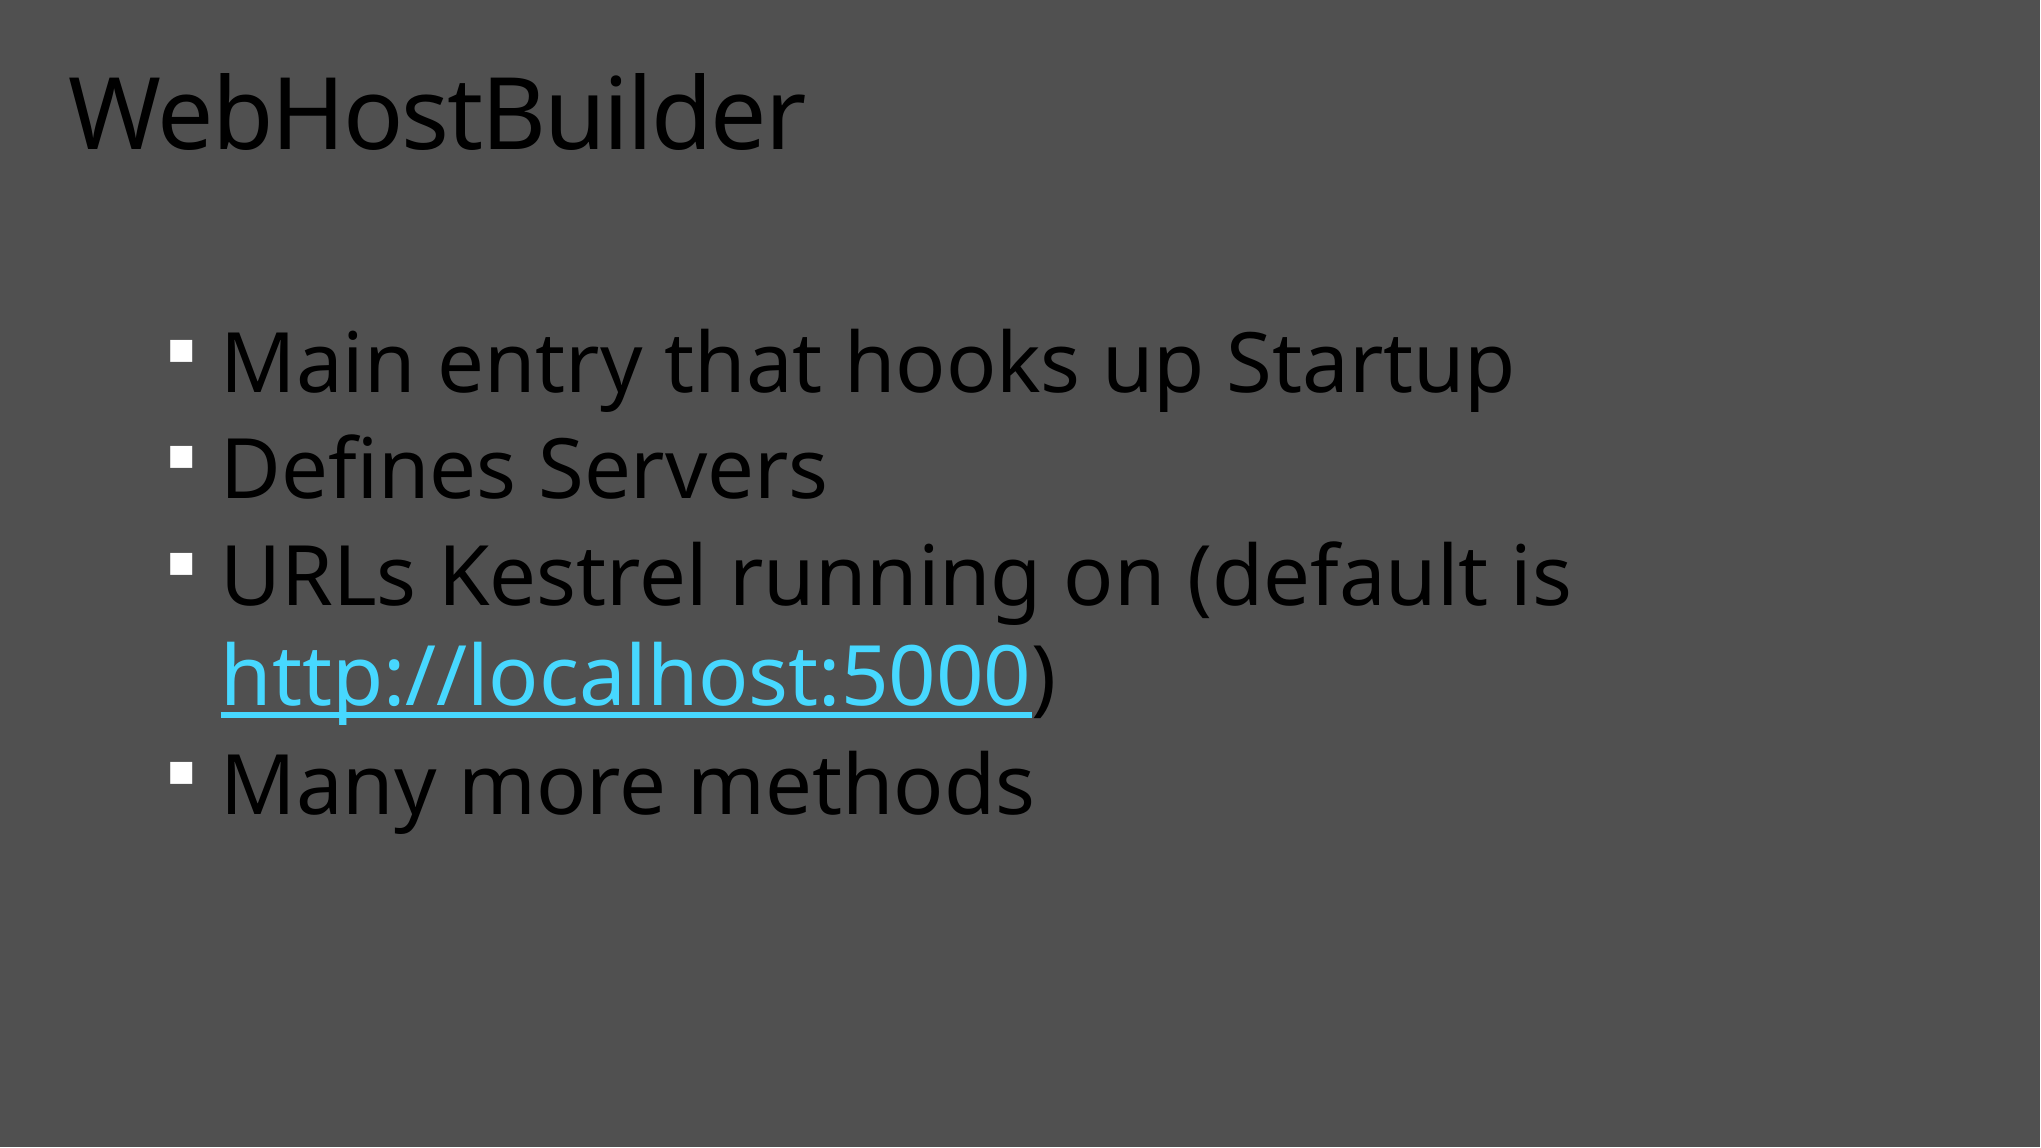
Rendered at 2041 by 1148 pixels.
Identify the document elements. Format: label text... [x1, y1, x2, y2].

list Main entry that hooks up Startup Defines Servers URLs Kestrel running on (default is http://localhost:5000) Many more methods [140, 305, 1900, 1034]
title WebHostBuilder [45, 48, 1996, 199]
